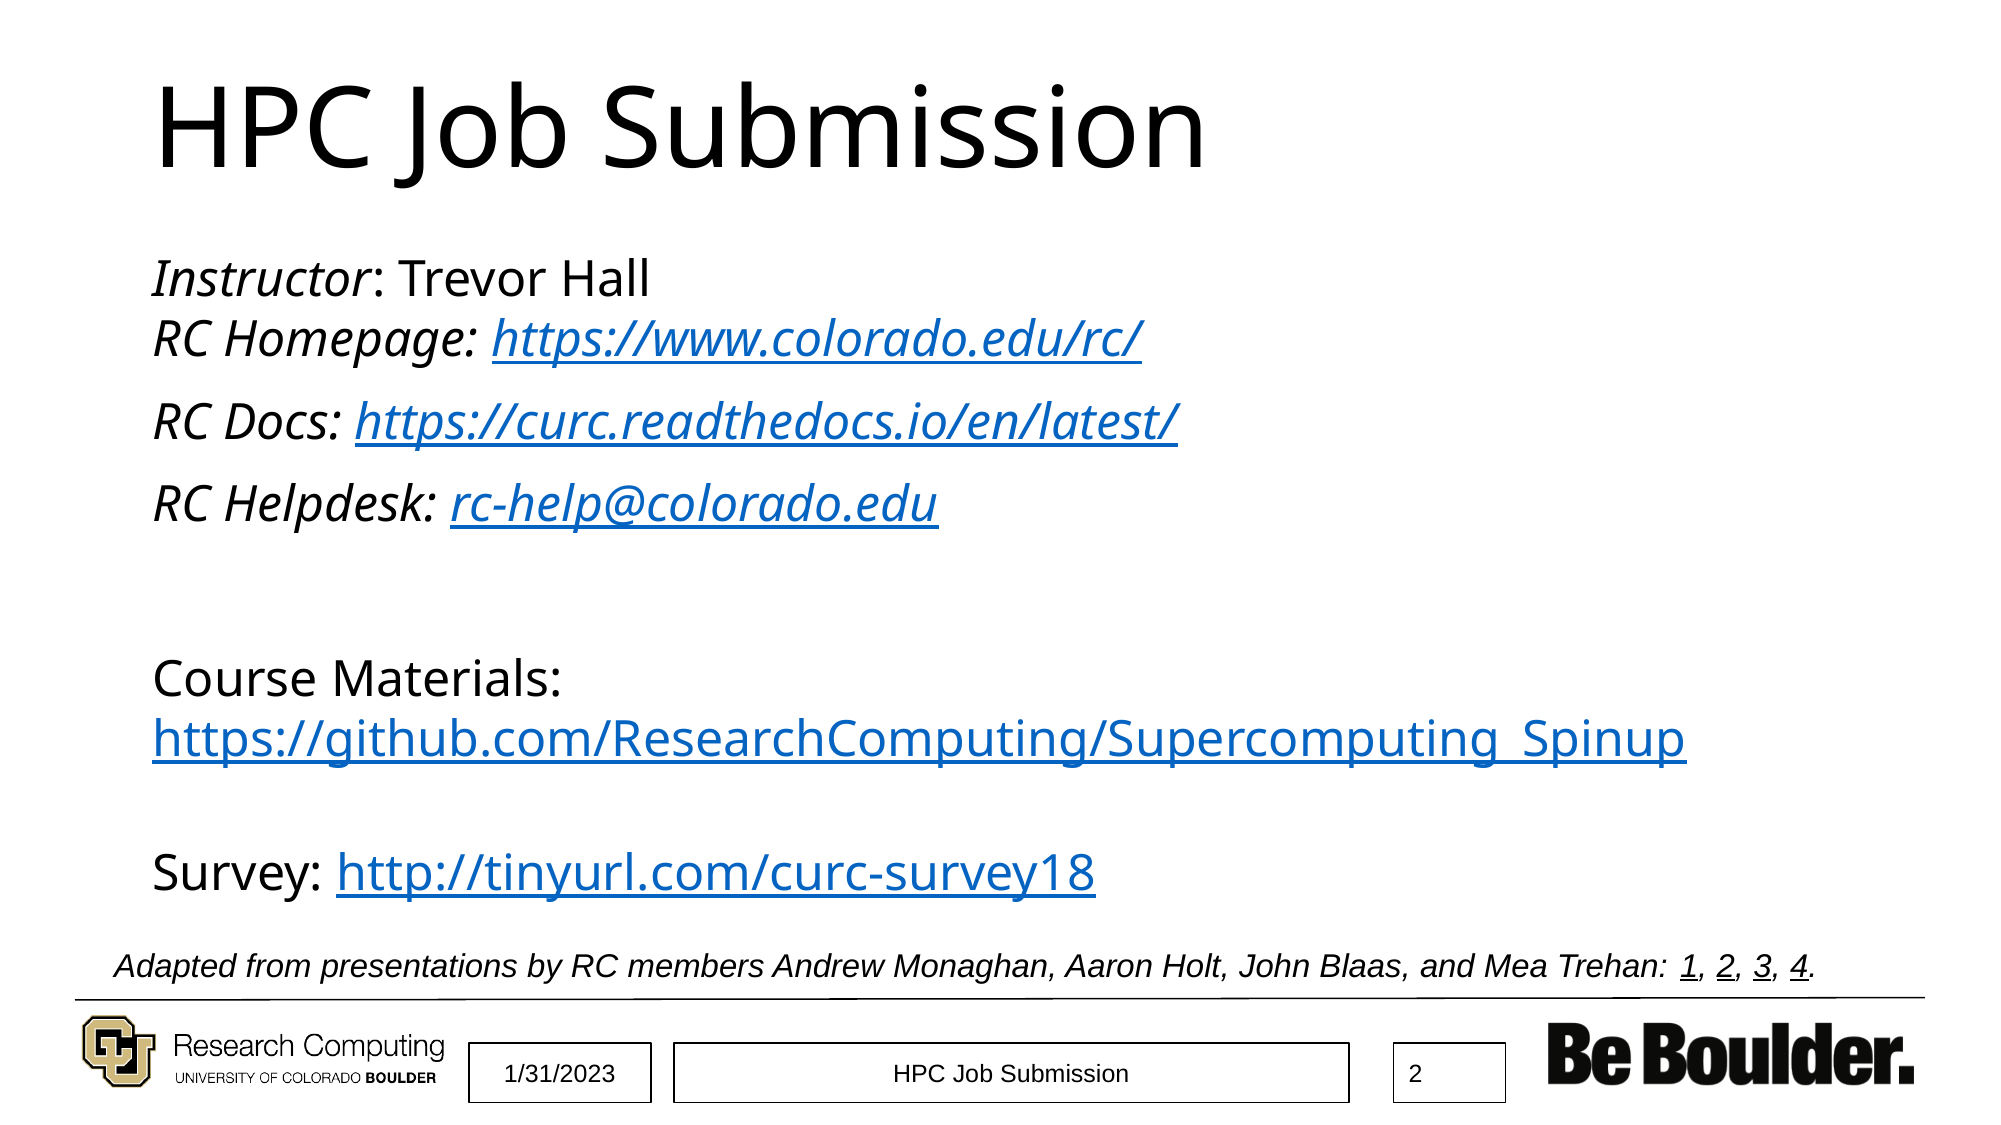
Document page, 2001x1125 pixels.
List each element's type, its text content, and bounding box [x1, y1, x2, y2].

text_box Adapted from presentations by RC members Andrew Monaghan, Aaron Holt, John Blaas, and Mea Trehan: 1, 2, 3, 4. [110, 940, 1920, 984]
slide_number 2 [1393, 1042, 1506, 1103]
title HPC Job Submission [137, 85, 1863, 246]
list Instructor: Trevor Hall RC Homepage: https://www.colorado.edu/rc/ RC Docs: https://curc.readthedocs.io/en/latest/ RC Helpdesk: rc-help@colorado.edu Course Materials: https://github.com/ResearchComputing/Supercomputing_Spinup Survey: http://tinyurl.com/curc-survey18 [137, 246, 1863, 940]
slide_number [468, 1042, 652, 1103]
picture [1524, 1015, 1938, 1088]
picture [81, 1015, 444, 1088]
footer HPC Job Submission [673, 1042, 1350, 1103]
